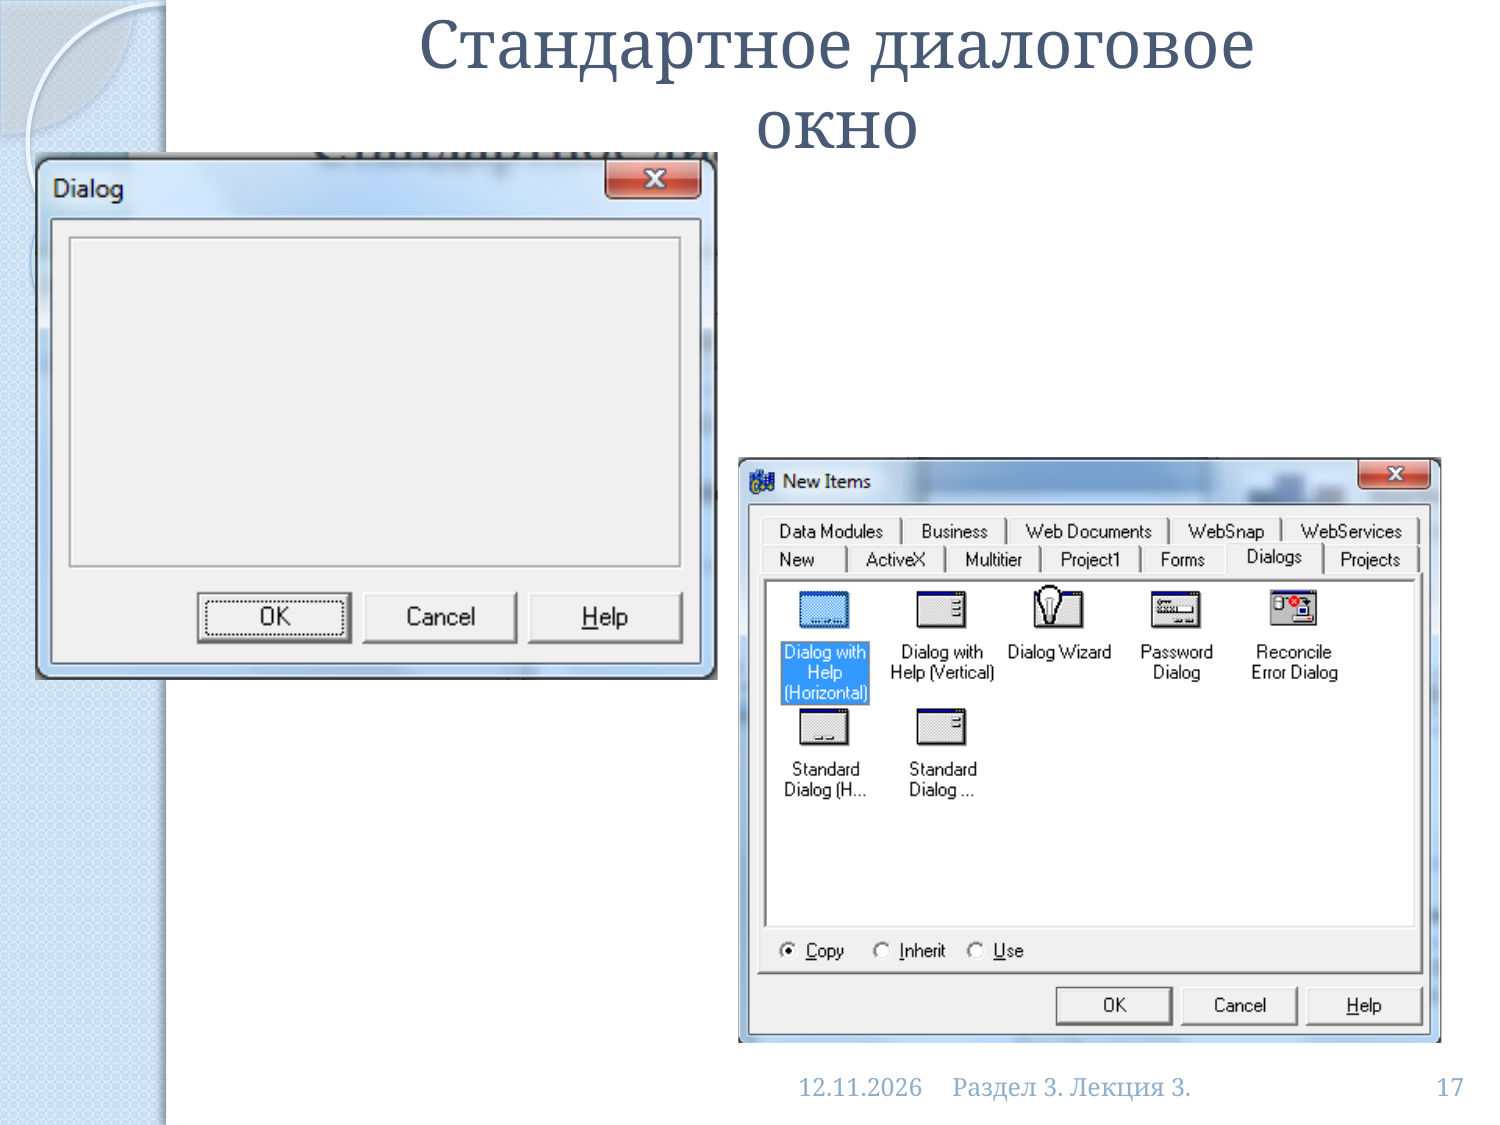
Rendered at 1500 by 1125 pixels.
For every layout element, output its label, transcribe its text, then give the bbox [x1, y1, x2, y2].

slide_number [587, 1034, 938, 1113]
text_box Стандартное диалоговое окно [316, 11, 1360, 153]
picture [737, 456, 1442, 1044]
picture [34, 152, 718, 680]
footer Раздел 3. Лекция 3. [938, 1055, 1413, 1113]
slide_number 17 [1413, 1034, 1488, 1113]
